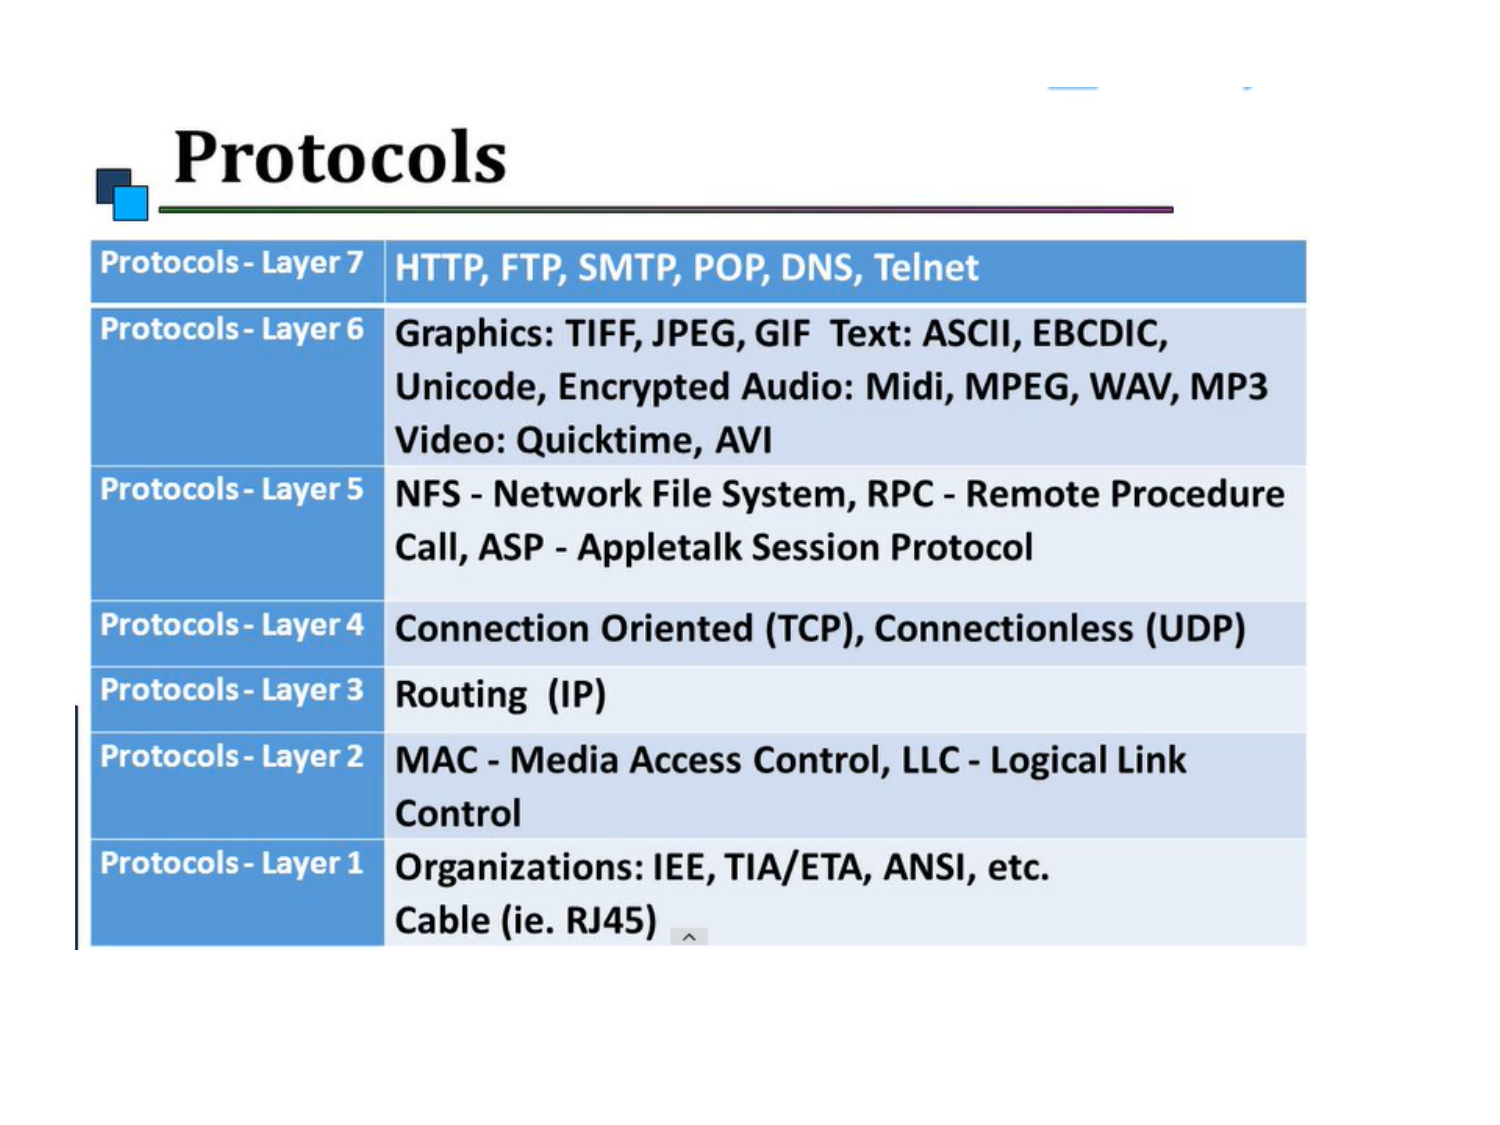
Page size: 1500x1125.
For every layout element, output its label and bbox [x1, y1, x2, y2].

picture [74, 87, 1310, 951]
